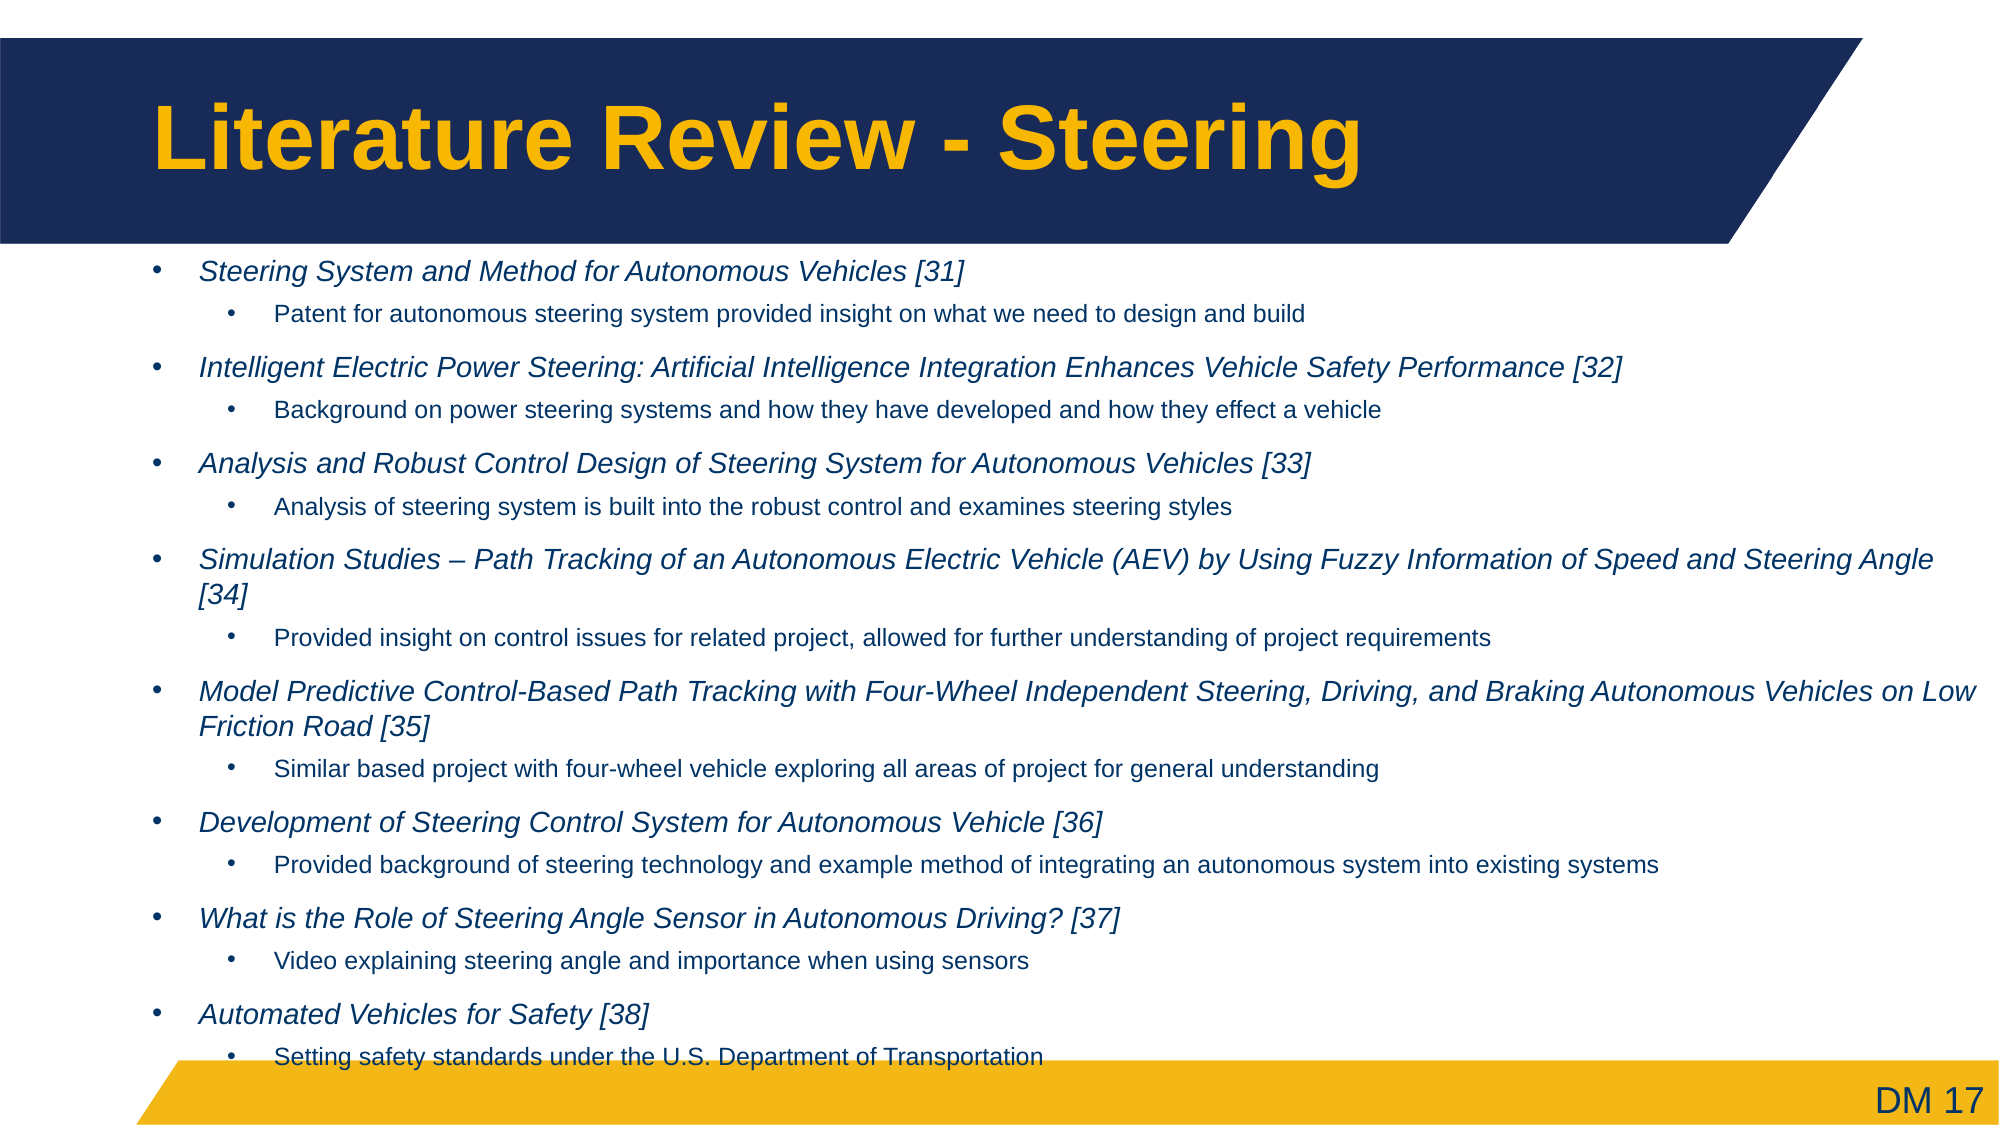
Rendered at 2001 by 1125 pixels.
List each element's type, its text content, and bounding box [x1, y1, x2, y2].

text_box DM 17 [1701, 1068, 2000, 1125]
title Literature Review - Steering [137, 59, 1863, 221]
picture [136, 1060, 1701, 1125]
text_box Steering System and Method for Autonomous Vehicles [31] Patent for autonomous steering system provided insight on what we need to design and build Intelligent Electric Power Steering: Artificial Intelligence Integration Enhances Vehicle Safety Performance [32] Background on power steering systems and how they have developed and how they effect a vehicle Analysis and Robust Control Design of Steering System for Autonomous Vehicles [33] Analysis of steering system is built into the robust control and examines steering styles Simulation Studies – Path Tracking of an Autonomous Electric Vehicle (AEV) by Using Fuzzy Information of Speed and Steering Angle [34] Provided insight on control issues for related project, allowed for further understanding of project requirements Model Predictive Control-Based Path Tracking with Four-Wheel Independent Steering, Driving, and Braking Autonomous Vehicles on Low Friction Road [35] Similar based project with four-wheel vehicle exploring all areas of project for general understanding Development of Steering Control System for Autonomous Vehicle [36] Provided background of steering technology and example method of integrating an autonomous system into existing systems What is the Role of Steering Angle Sensor in Autonomous Driving? [37] Video explaining steering angle and importance when using sensors Automated Vehicles for Safety [38] Setting safety standards under the U.S. Department of Transportation [137, 244, 1998, 1078]
picture [0, 38, 1863, 244]
